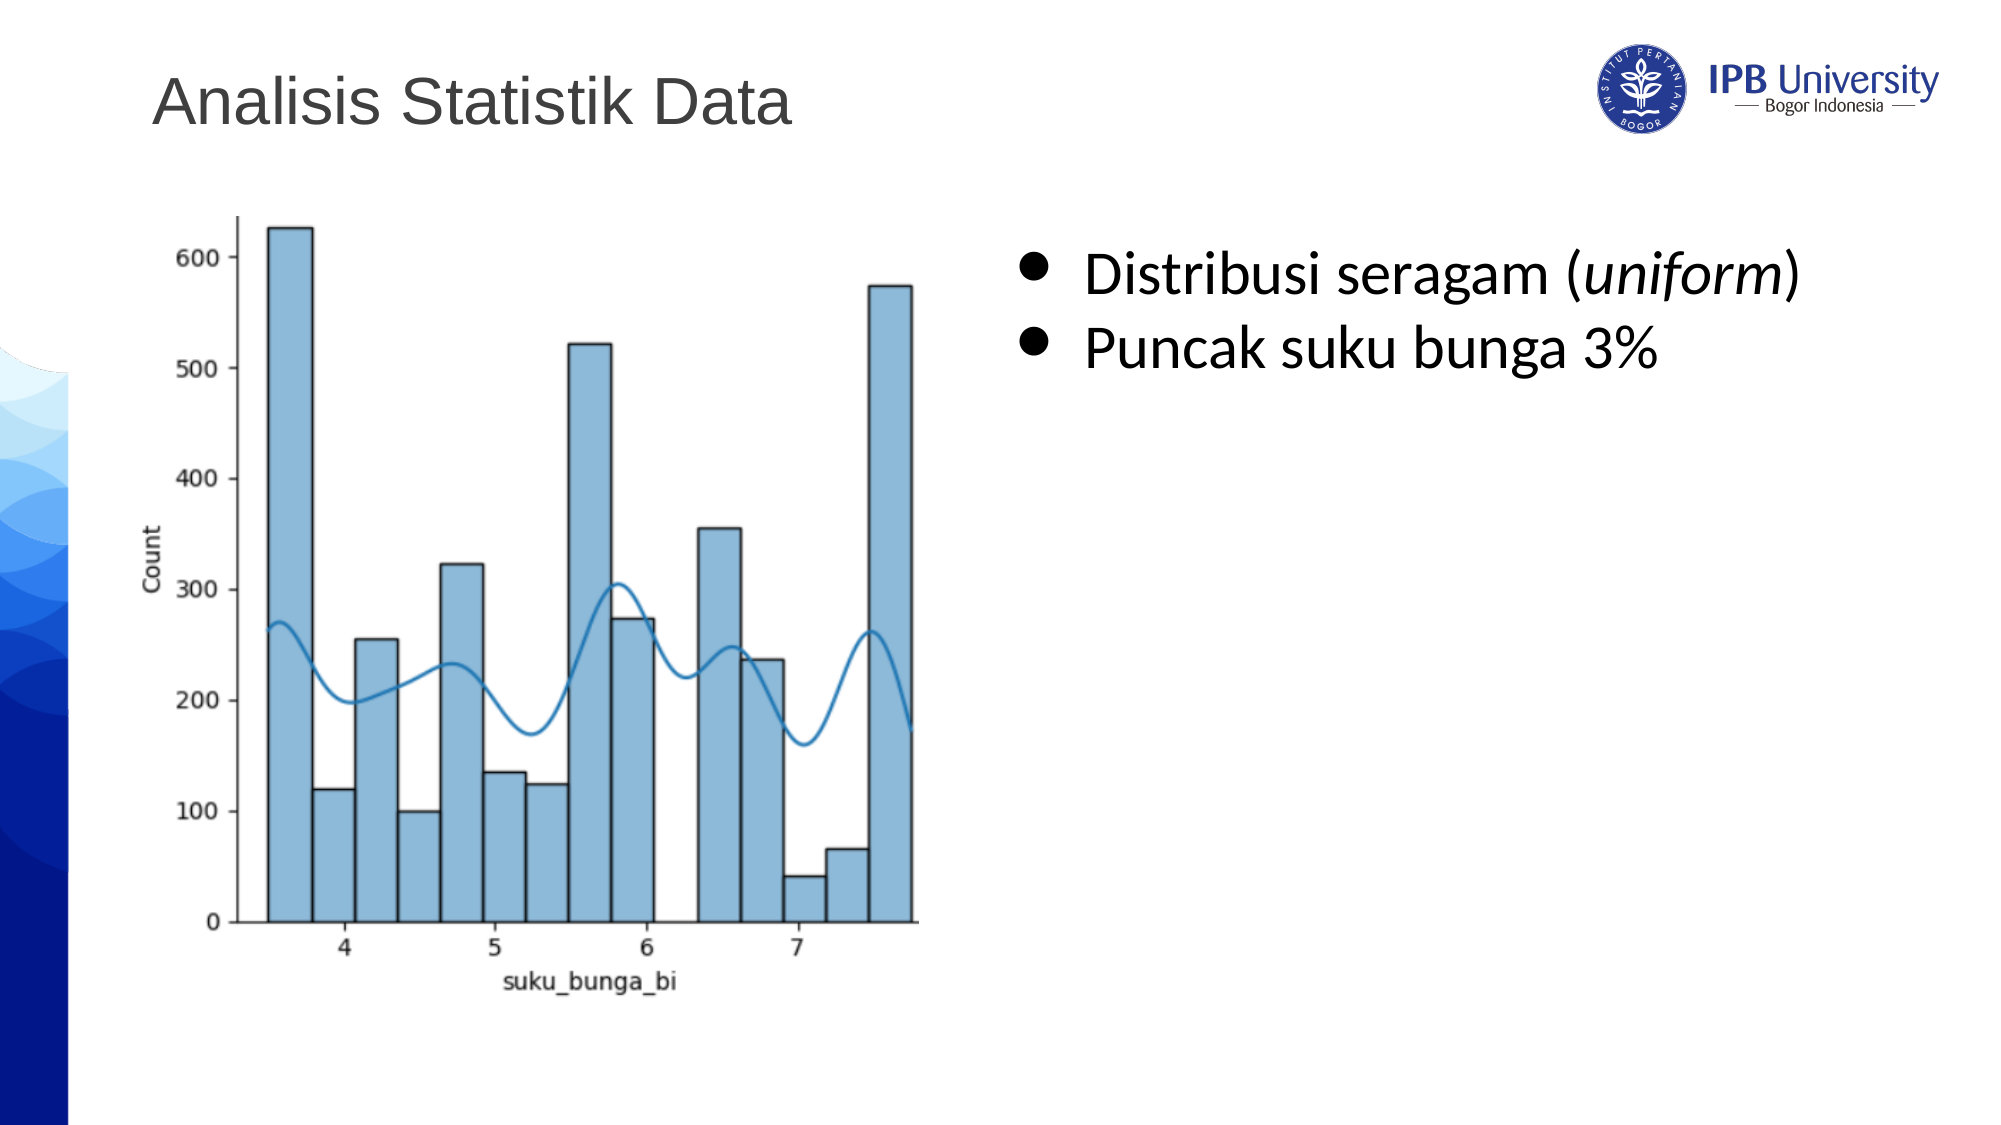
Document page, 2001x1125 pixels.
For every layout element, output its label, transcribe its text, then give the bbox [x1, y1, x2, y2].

picture [137, 216, 919, 998]
title Analisis Statistik Data [137, 19, 1448, 187]
text_box Distribusi seragam (uniform) Puncak suku bunga 3% [994, 216, 1906, 965]
picture [1597, 44, 1939, 135]
picture [0, 345, 70, 1125]
